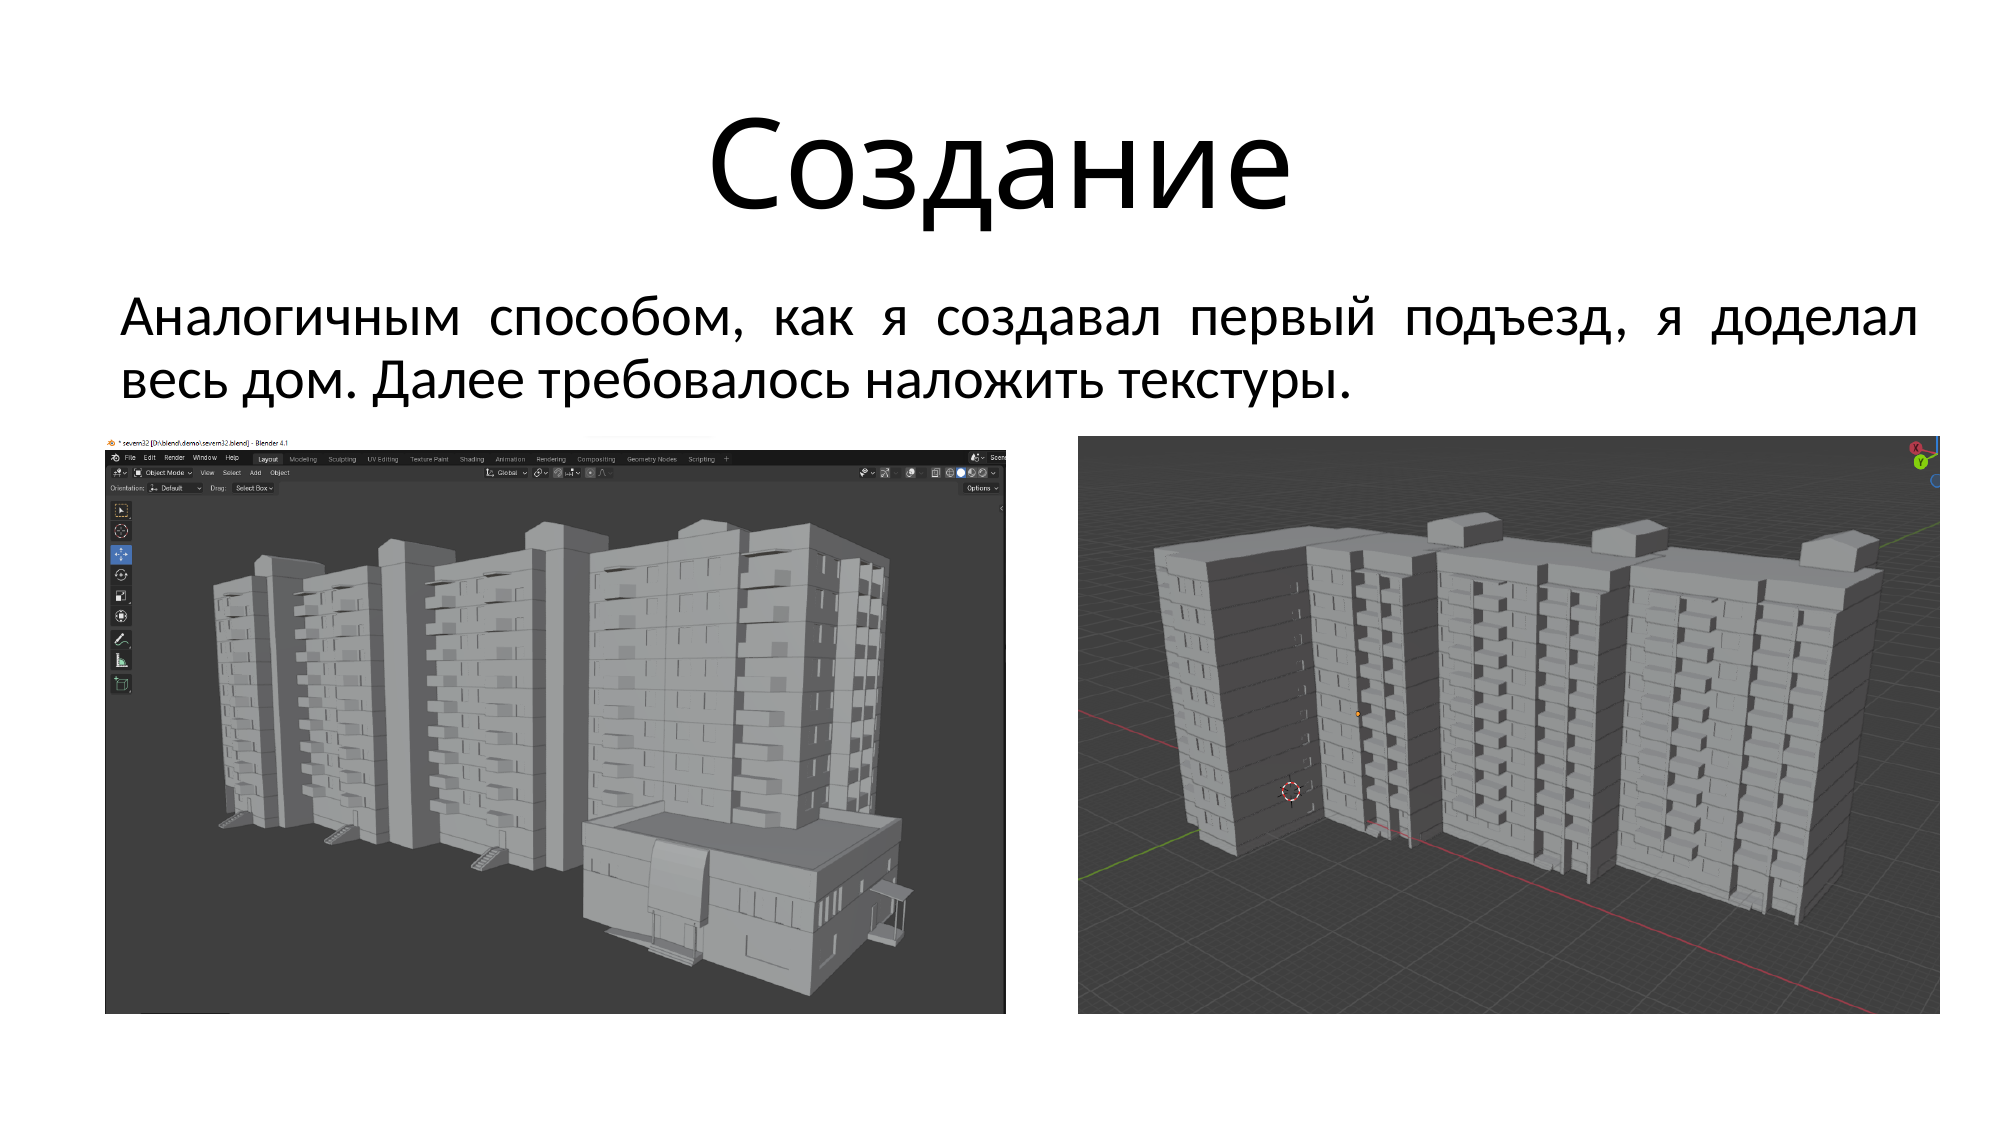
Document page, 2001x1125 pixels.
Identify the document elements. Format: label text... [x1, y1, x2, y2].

picture [1078, 436, 1940, 1014]
list Аналогичным способом, как я создавал первый подъезд, я доделал весь дом. Далее требовалось наложить текстуры. [105, 277, 1936, 500]
picture [105, 436, 1006, 1014]
title Создание [137, 59, 1863, 277]
